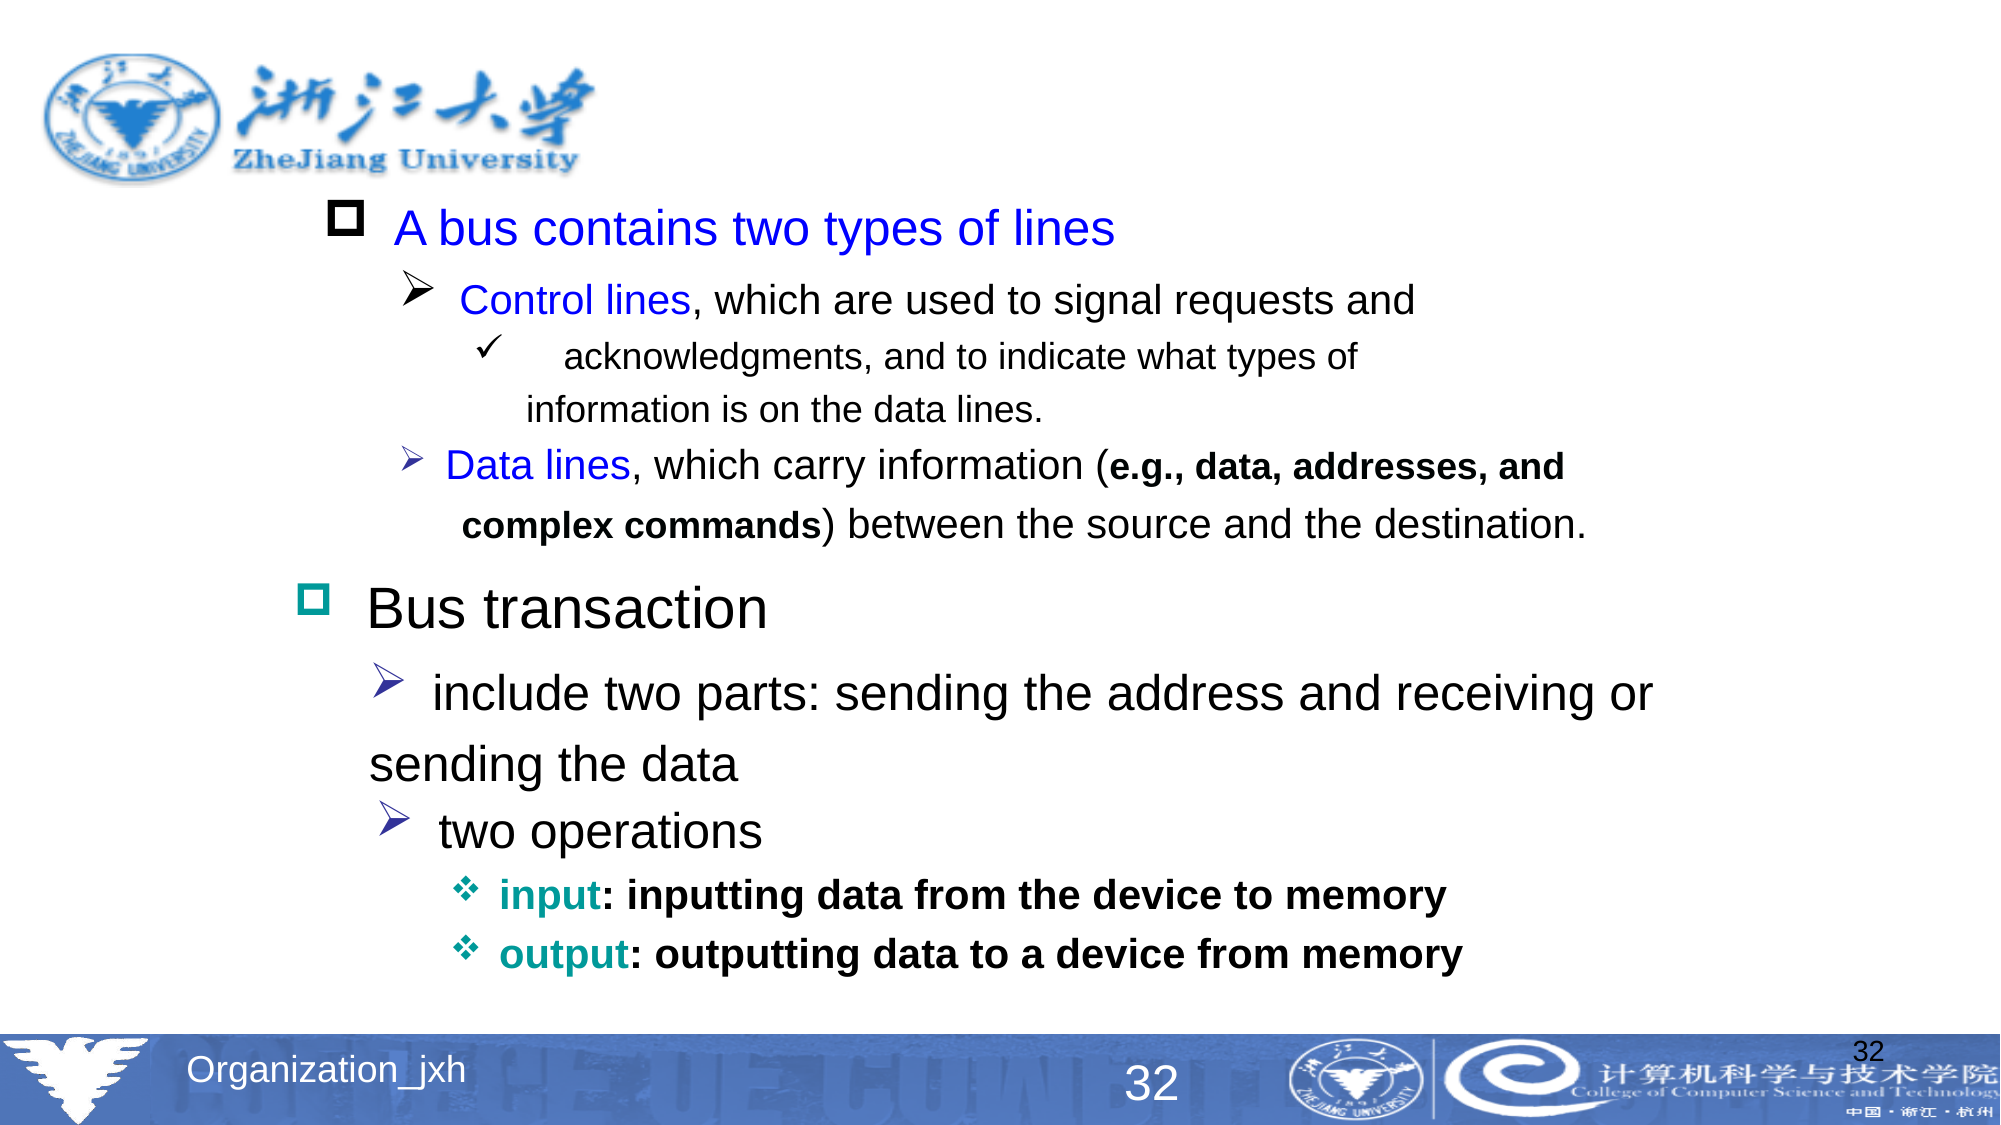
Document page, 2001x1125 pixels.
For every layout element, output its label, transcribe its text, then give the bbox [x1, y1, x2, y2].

picture [0, 1034, 285, 1125]
list A bus contains two types of lines Control lines, which are used to signal requests and acknowledgments, and to indicate what types of information is on the data lines. Data lines, which carry information (e.g., data, addresses, and complex commands) between the source and the destination. [308, 187, 1716, 562]
slide_number 32 [1704, 1024, 1901, 1103]
text_box two operations input: inputting data from the device to memory output: outputting data to a device from memory [285, 782, 1704, 1125]
picture [31, 46, 604, 188]
picture [1704, 1034, 2000, 1125]
text_box Bus transaction include two parts: sending the address and receiving or sending the data [279, 562, 1750, 809]
